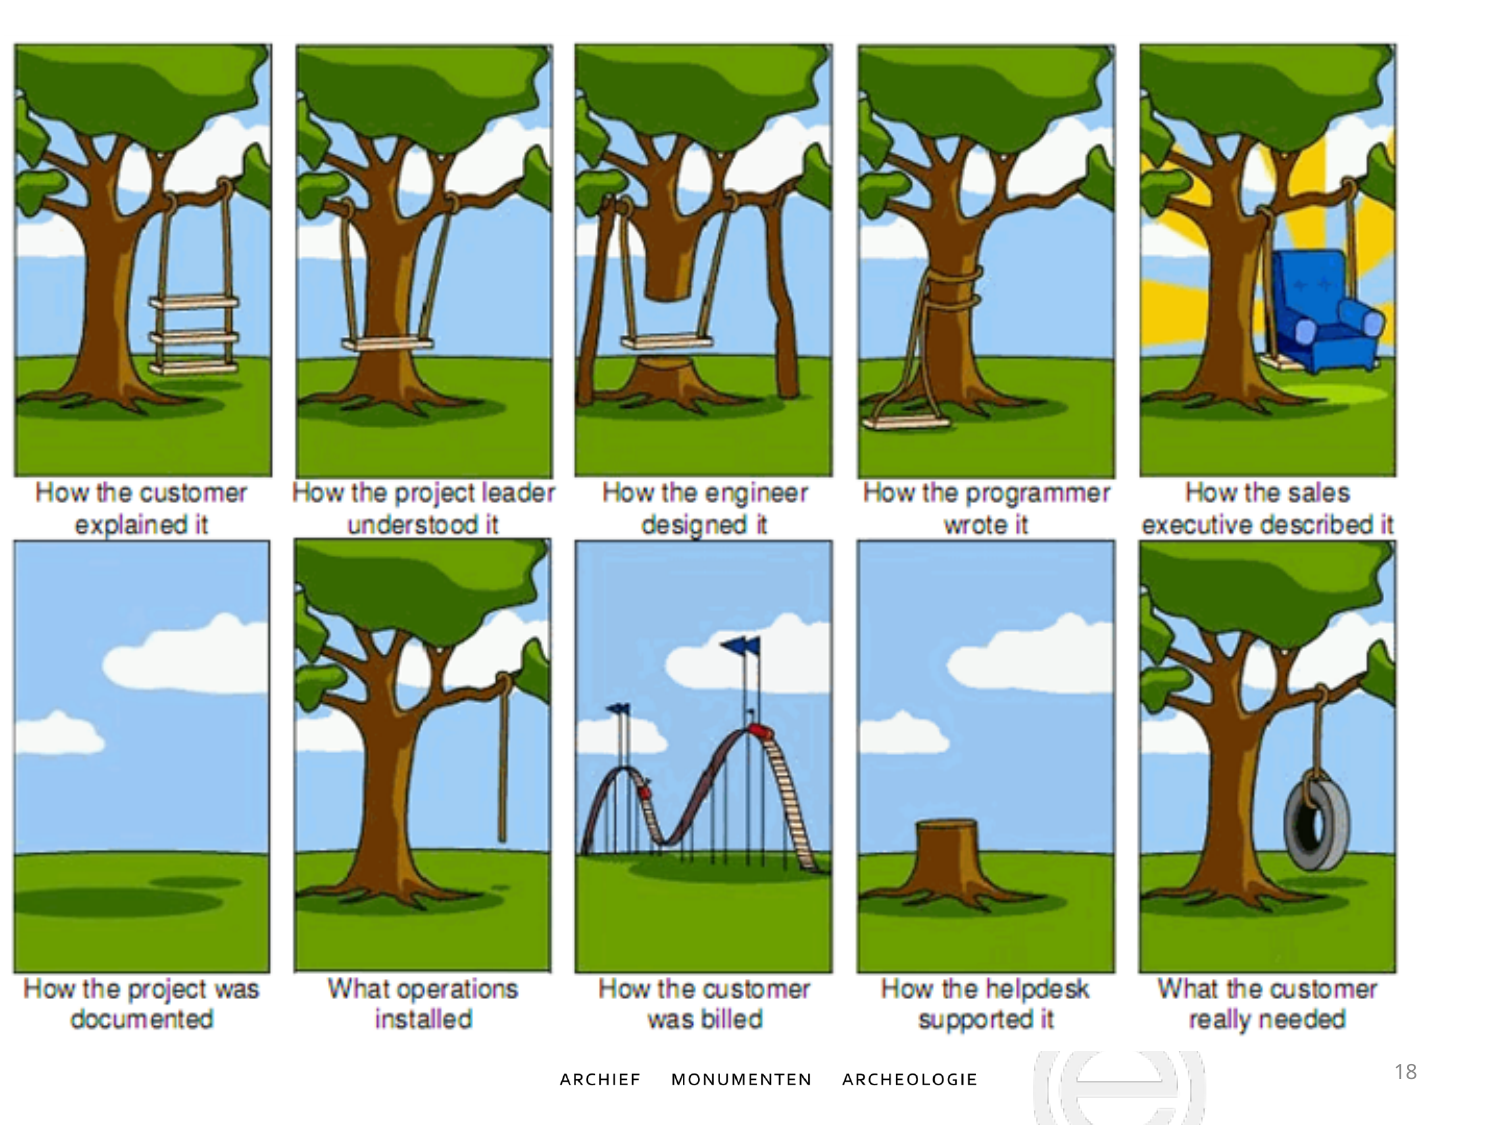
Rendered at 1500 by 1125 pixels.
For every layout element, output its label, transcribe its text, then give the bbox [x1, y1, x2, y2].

slide_number 18 [1384, 1052, 1426, 1094]
picture [3, 34, 1409, 1125]
